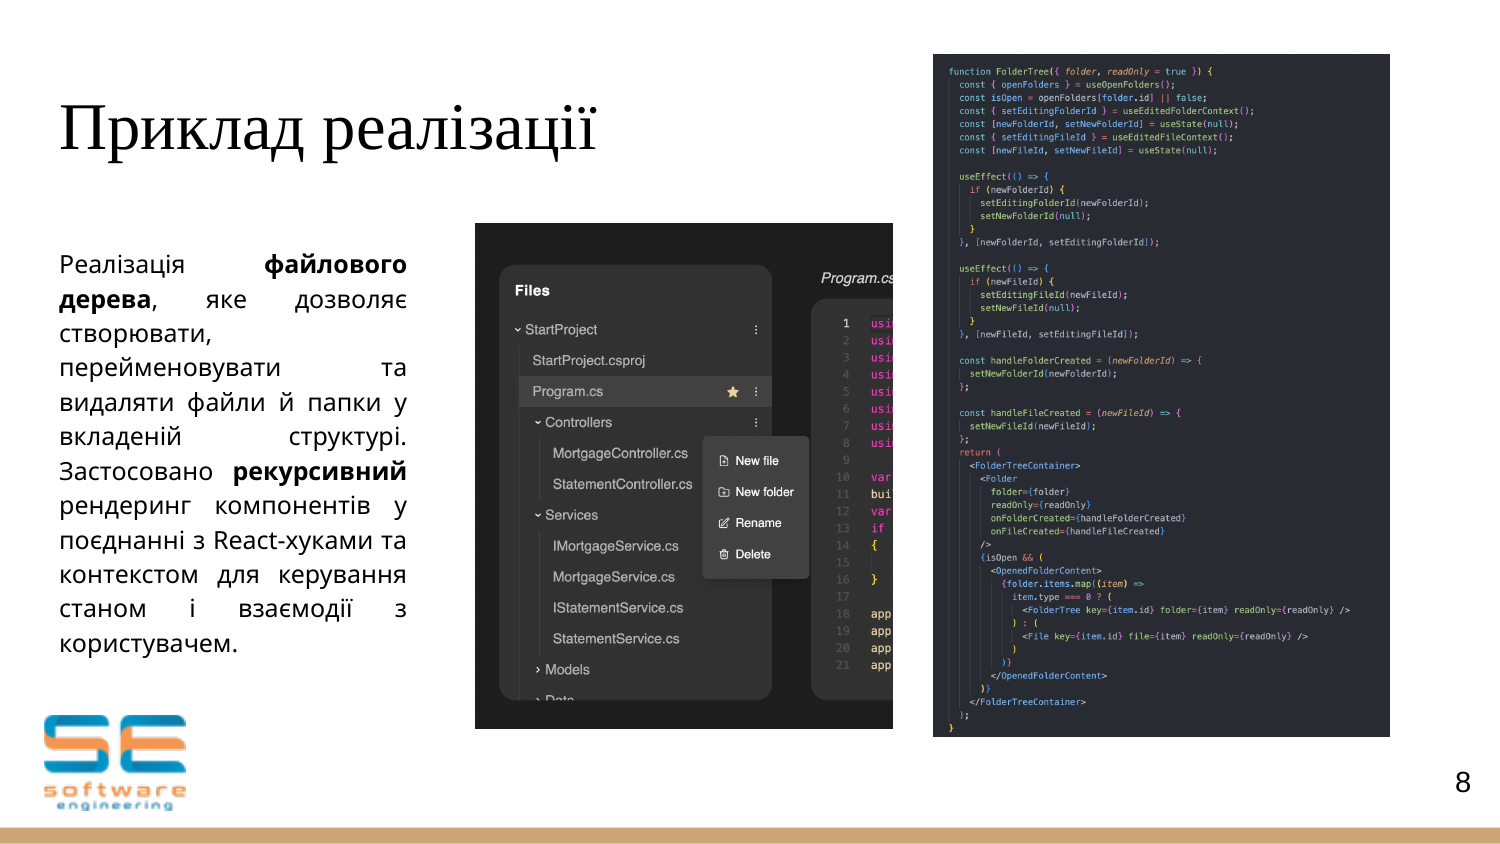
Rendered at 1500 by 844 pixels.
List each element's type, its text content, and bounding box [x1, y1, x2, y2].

picture [43, 714, 186, 811]
list Реалізація файлового дерева, яке дозволяє створювати, перейменовувати та видаляти файли й папки у вкладеній структурі. Застосовано рекурсивний рендеринг компонентів у поєднанні з React-хуками та контекстом для керування станом і взаємодії з користувачем. [44, 229, 423, 697]
picture [933, 53, 1390, 737]
title Приклад реалізації [44, 41, 1442, 179]
picture [474, 223, 893, 729]
text_box ‹#› [1440, 755, 1487, 806]
